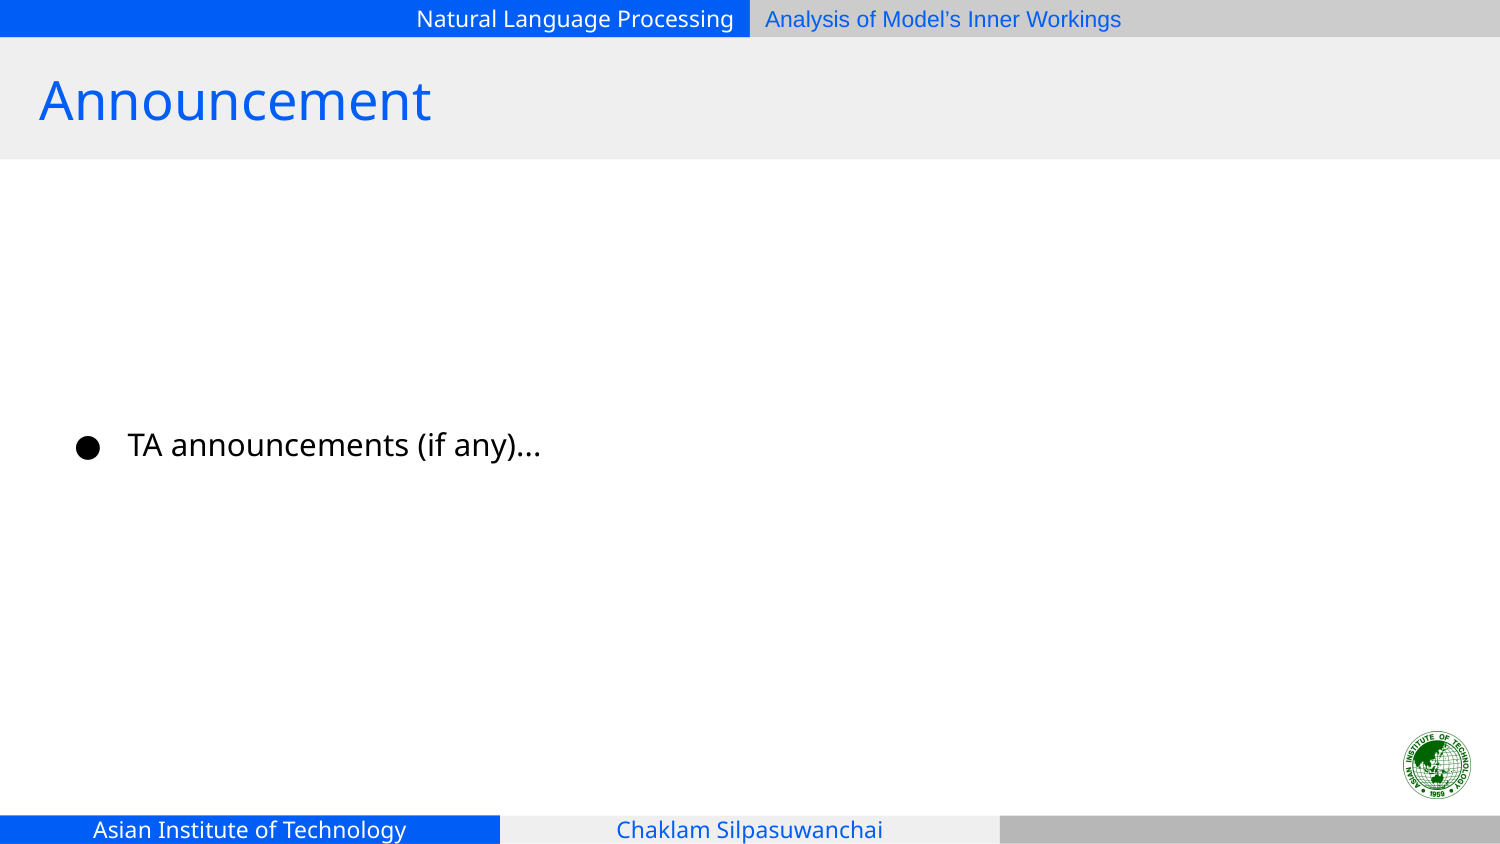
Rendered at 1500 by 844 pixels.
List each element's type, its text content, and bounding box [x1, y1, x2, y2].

list TA announcements (if any)... [37, 159, 1475, 729]
title Announcement [24, 37, 1475, 160]
picture [1403, 731, 1471, 799]
